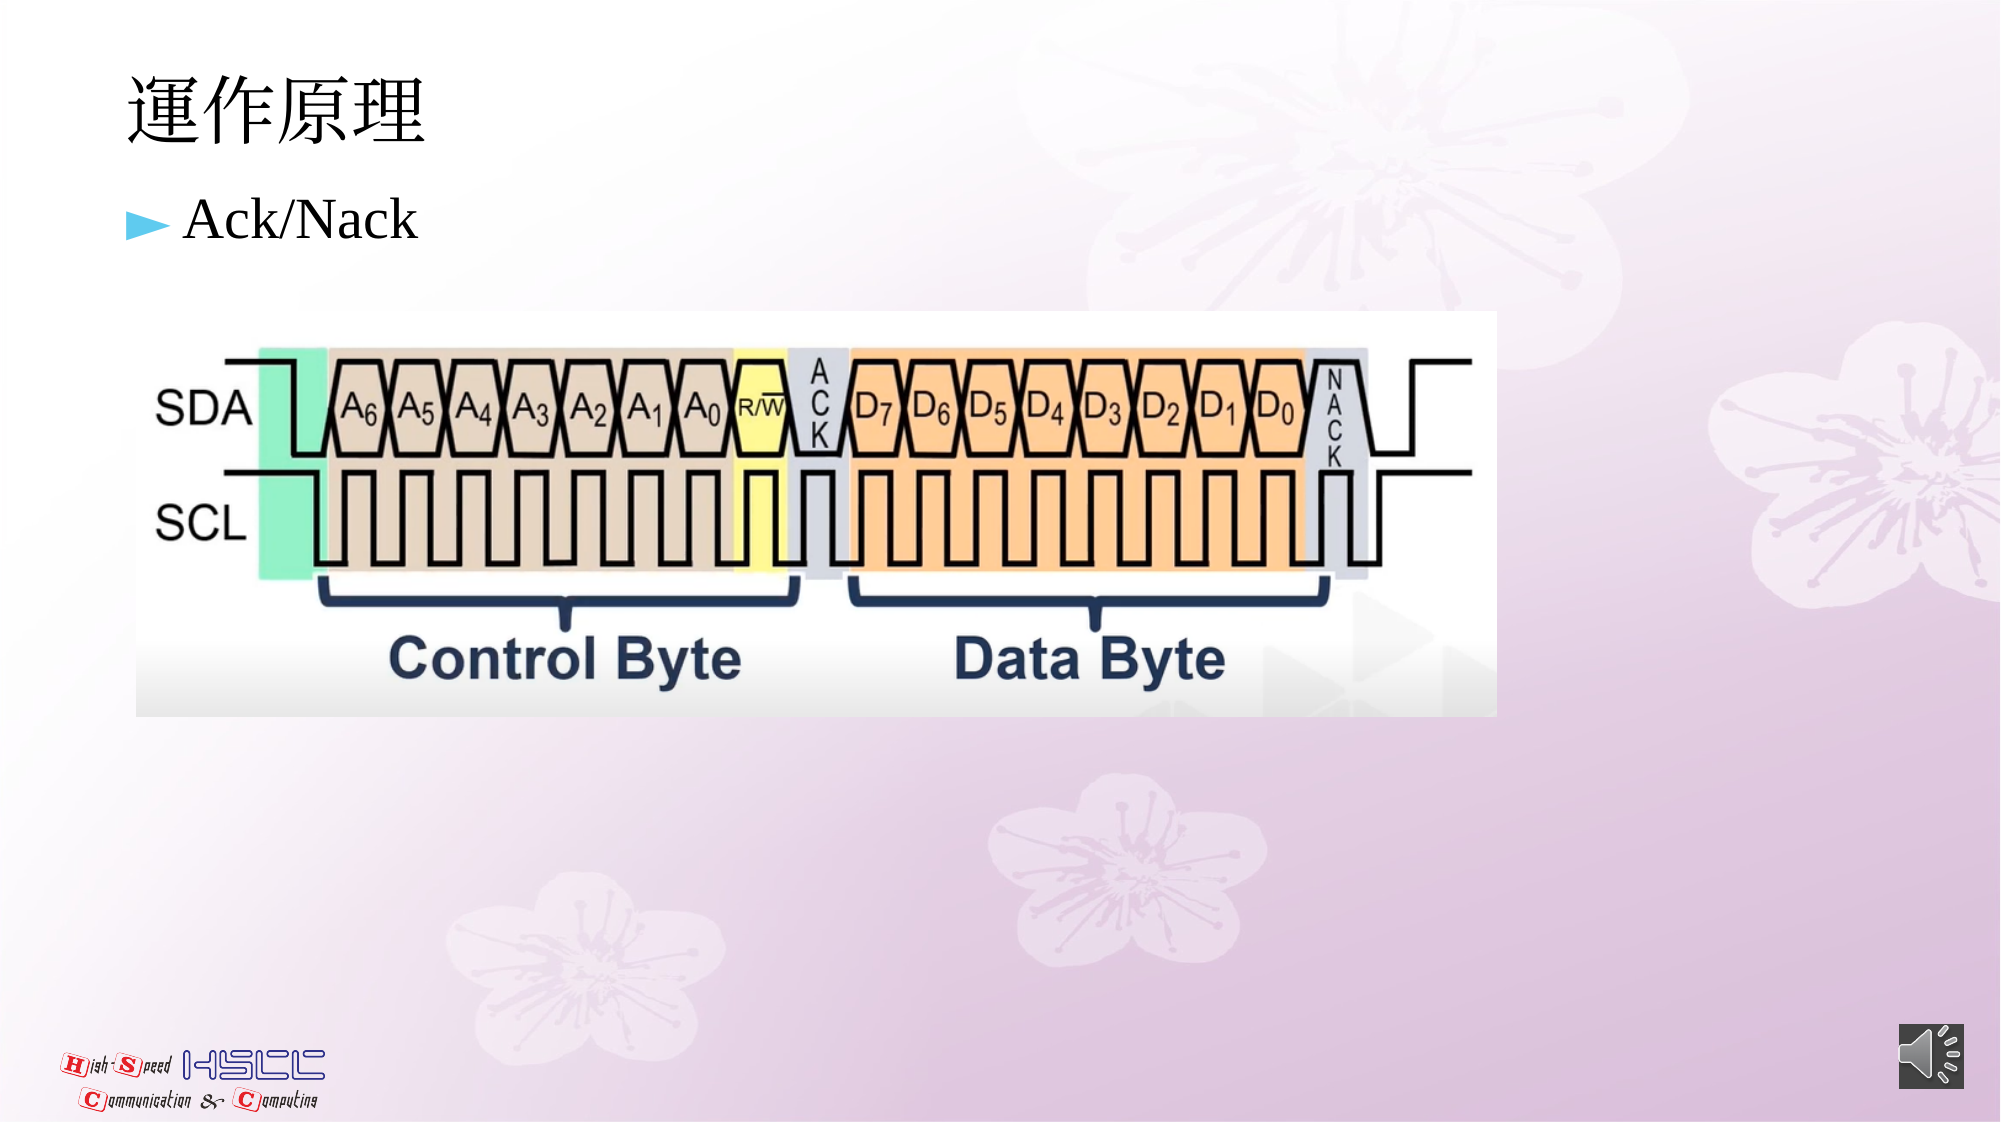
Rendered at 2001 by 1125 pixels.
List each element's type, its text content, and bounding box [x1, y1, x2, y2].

list Ack/Nack [111, 172, 1522, 992]
picture [0, 1, 2001, 1122]
title 運作原理 [111, 55, 1522, 172]
